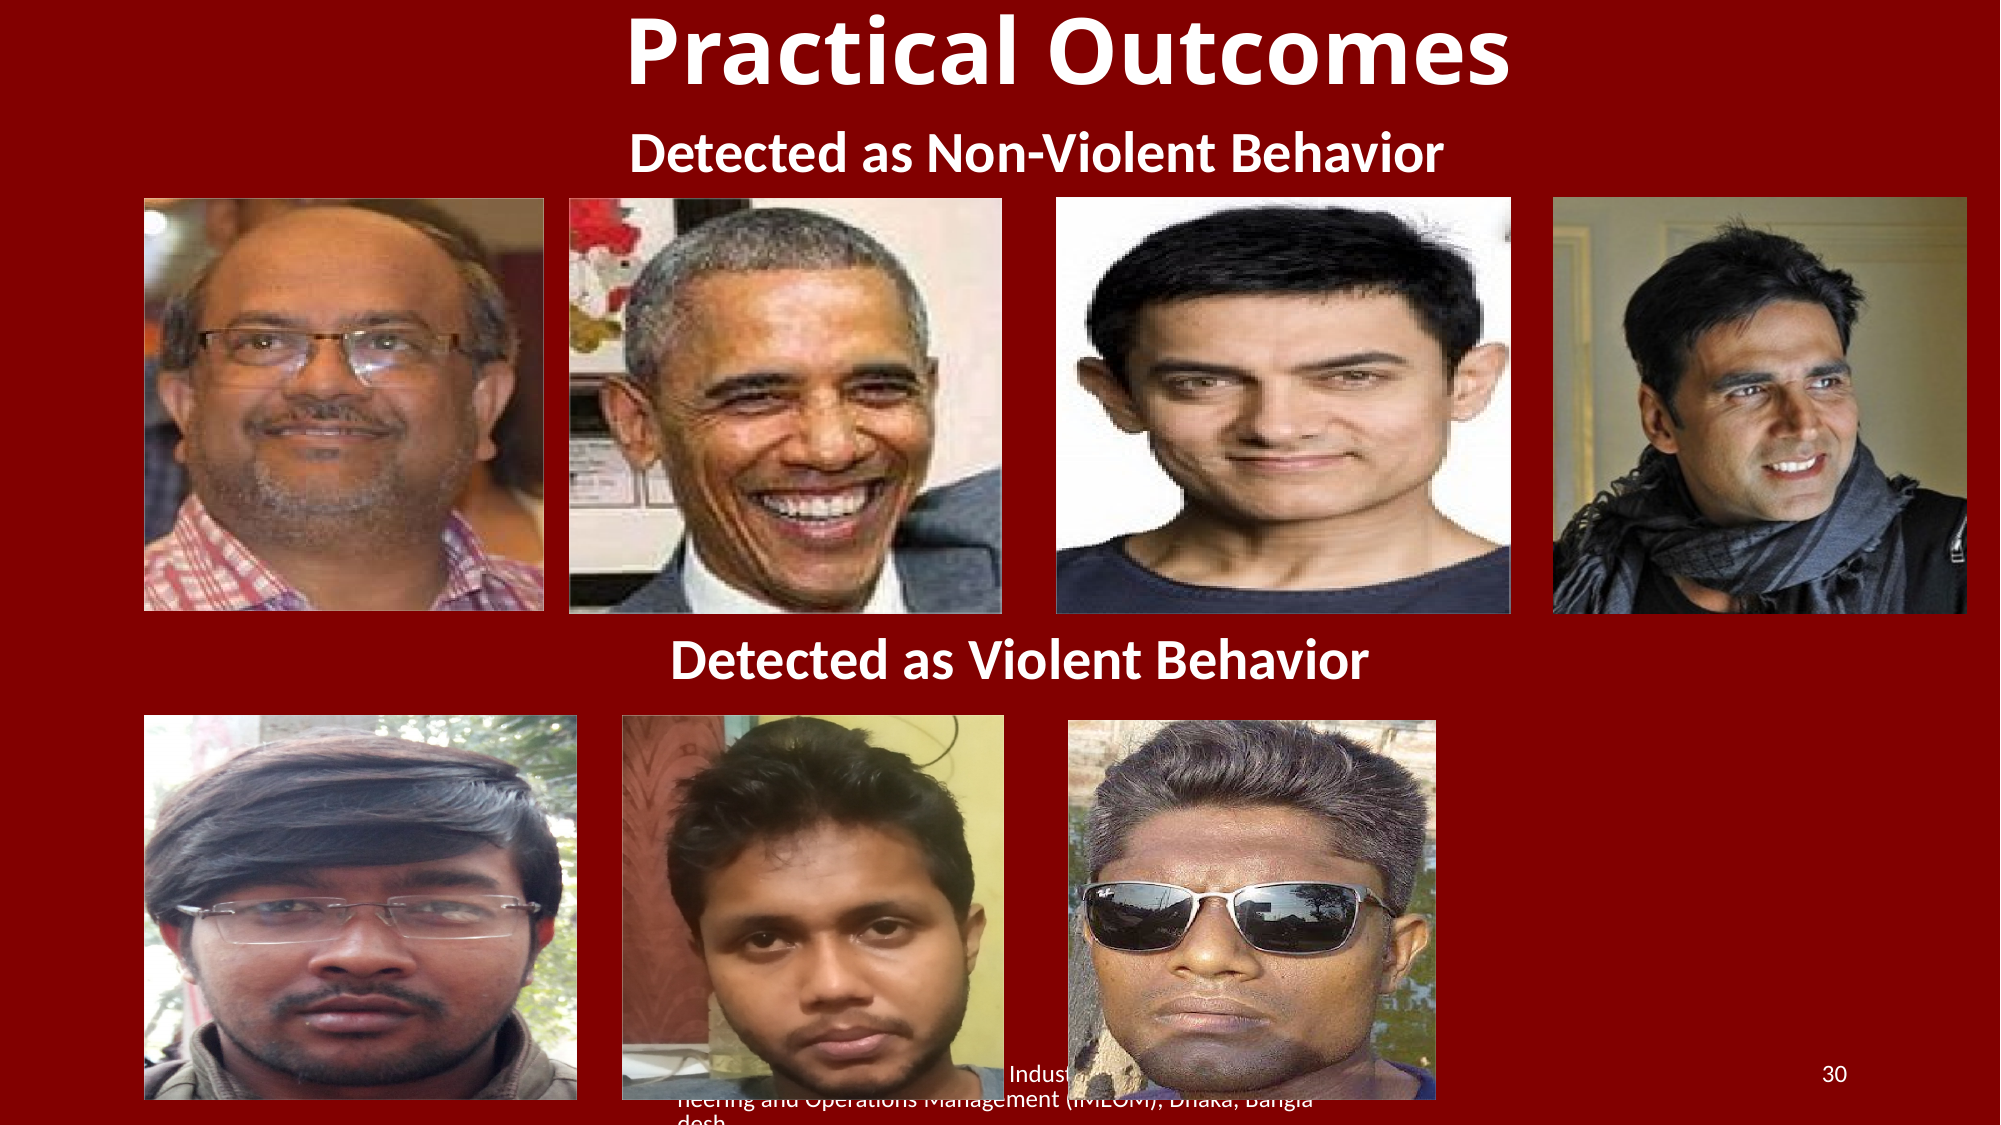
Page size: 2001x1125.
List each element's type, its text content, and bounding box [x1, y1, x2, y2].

text_box Detected as Violent Behavior [336, 613, 1719, 699]
footer 3rd International Conference on Industrial and Mechanical Engineering and Operations Management (IMEOM), Dhaka, Bangladesh [662, 1042, 1338, 1103]
title Practical Outcomes [360, 25, 1776, 113]
picture [144, 715, 577, 1100]
picture [569, 198, 1002, 614]
text_box Detected as Non-Violent Behavior [353, 106, 1735, 192]
picture [622, 715, 1004, 1100]
picture [1553, 197, 1967, 614]
picture [1068, 720, 1436, 1100]
slide_number 30 [1412, 1042, 1863, 1103]
picture [144, 198, 544, 612]
picture [1056, 197, 1511, 614]
